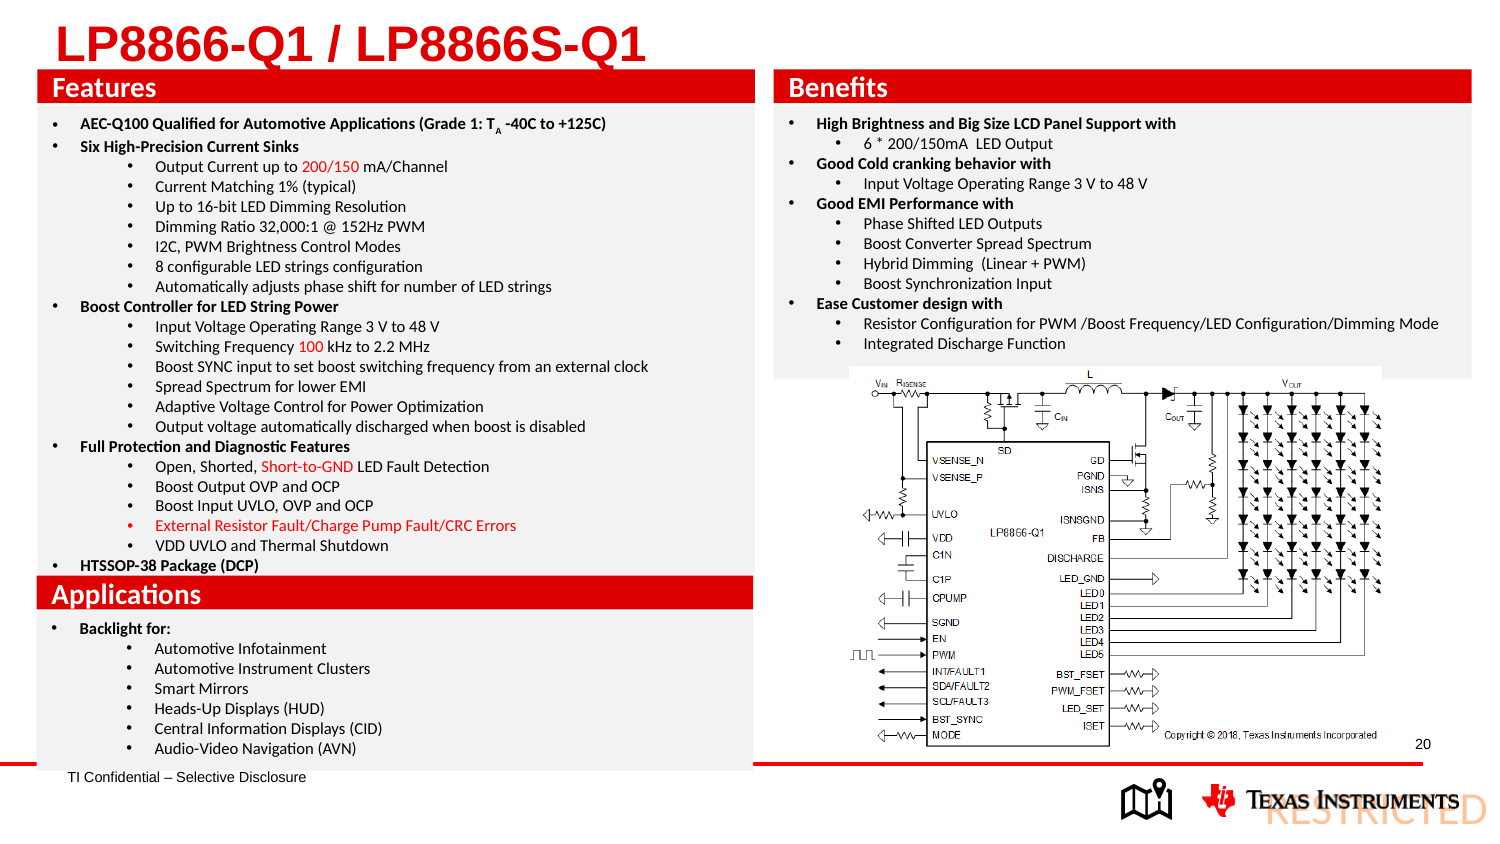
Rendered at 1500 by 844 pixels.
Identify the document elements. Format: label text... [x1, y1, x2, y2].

slide_number 20 [1376, 728, 1444, 755]
picture [849, 365, 1382, 747]
picture [1202, 784, 1459, 817]
text_box High Brightness and Big Size LCD Panel Support with 6 * 200/150mA LED Output Good Cold cranking behavior with Input Voltage Operating Range 3 V to 48 V Good EMI Performance with Phase Shifted LED Outputs Boost Converter Spread Spectrum Hybrid Dimming (Linear + PWM) Boost Synchronization Input Ease Customer design with Resistor Configuration for PWM /Boost Frequency/LED Configuration/Dimming Mode Integrated Discharge Function [772, 103, 1474, 380]
text_box [1421, 694, 1486, 777]
text_box Features [37, 69, 755, 104]
title LP8866-Q1 / LP8866S-Q1 [40, 16, 1426, 76]
text_box Backlight for: Automotive Infotainment Automotive Instrument Clusters Smart Mirrors Heads-Up Displays (HUD) Central Information Displays (CID) Audio-Video Navigation (AVN) [35, 609, 755, 773]
text_box Applications [36, 575, 754, 609]
text_box Benefits [773, 69, 1472, 103]
picture [1116, 768, 1177, 830]
text_box AEC-Q100 Qualified for Automotive Applications (Grade 1: TA -40C to +125C) Six High-Precision Current Sinks Output Current up to 200/150 mA/Channel Current Matching 1% (typical) Up to 16-bit LED Dimming Resolution Dimming Ratio 32,000:1 @ 152Hz PWM I2C, PWM Brightness Control Modes 8 configurable LED strings configuration Automatically adjusts phase shift for number of LED strings Boost Controller for LED String Power Input Voltage Operating Range 3 V to 48 V Switching Frequency 100 kHz to 2.2 MHz Boost SYNC input to set boost switching frequency from an external clock Spread Spectrum for lower EMI Adaptive Voltage Control for Power Optimization Output voltage automatically discharged when boost is disabled Full Protection and Diagnostic Features Open, Shorted, Short-to-GND LED Fault Detection Boost Output OVP and OCP Boost Input UVLO, OVP and OCP External Resistor Fault/Charge Pump Fault/CRC Errors VDD UVLO and Thermal Shutdown HTSSOP-38 Package (DCP) [35, 104, 757, 586]
